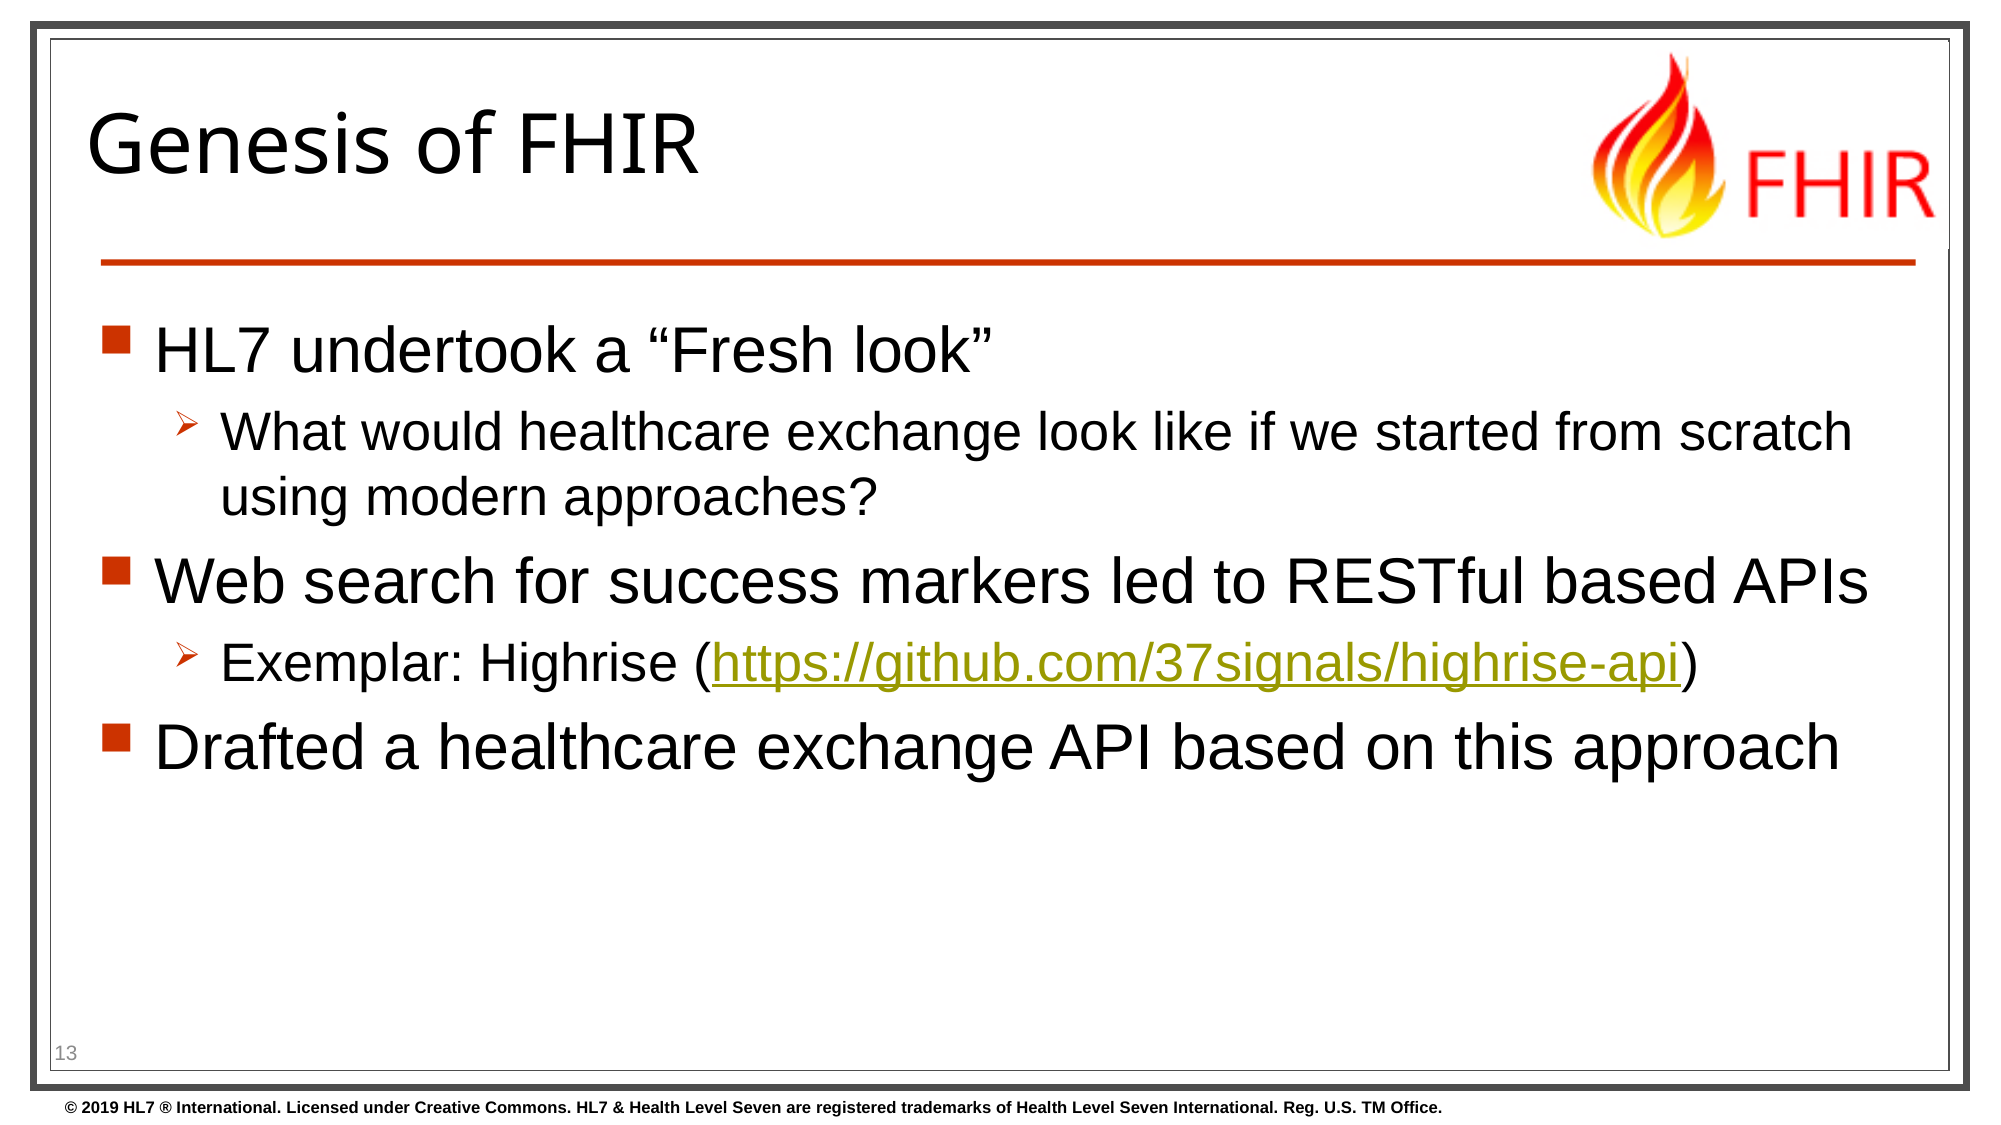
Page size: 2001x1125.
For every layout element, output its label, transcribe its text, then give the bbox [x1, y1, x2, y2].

picture [1578, 42, 1949, 249]
slide_number 13 [39, 1034, 197, 1071]
title Genesis of FHIR [70, 54, 1504, 244]
list HL7 undertook a “Fresh look” What would healthcare exchange look like if we started from scratch using modern approaches? Web search for success markers led to RESTful based APIs Exemplar: Highrise (https://github.com/37signals/highrise-api) Drafted a healthcare exchange API based on this approach [83, 299, 1917, 1035]
